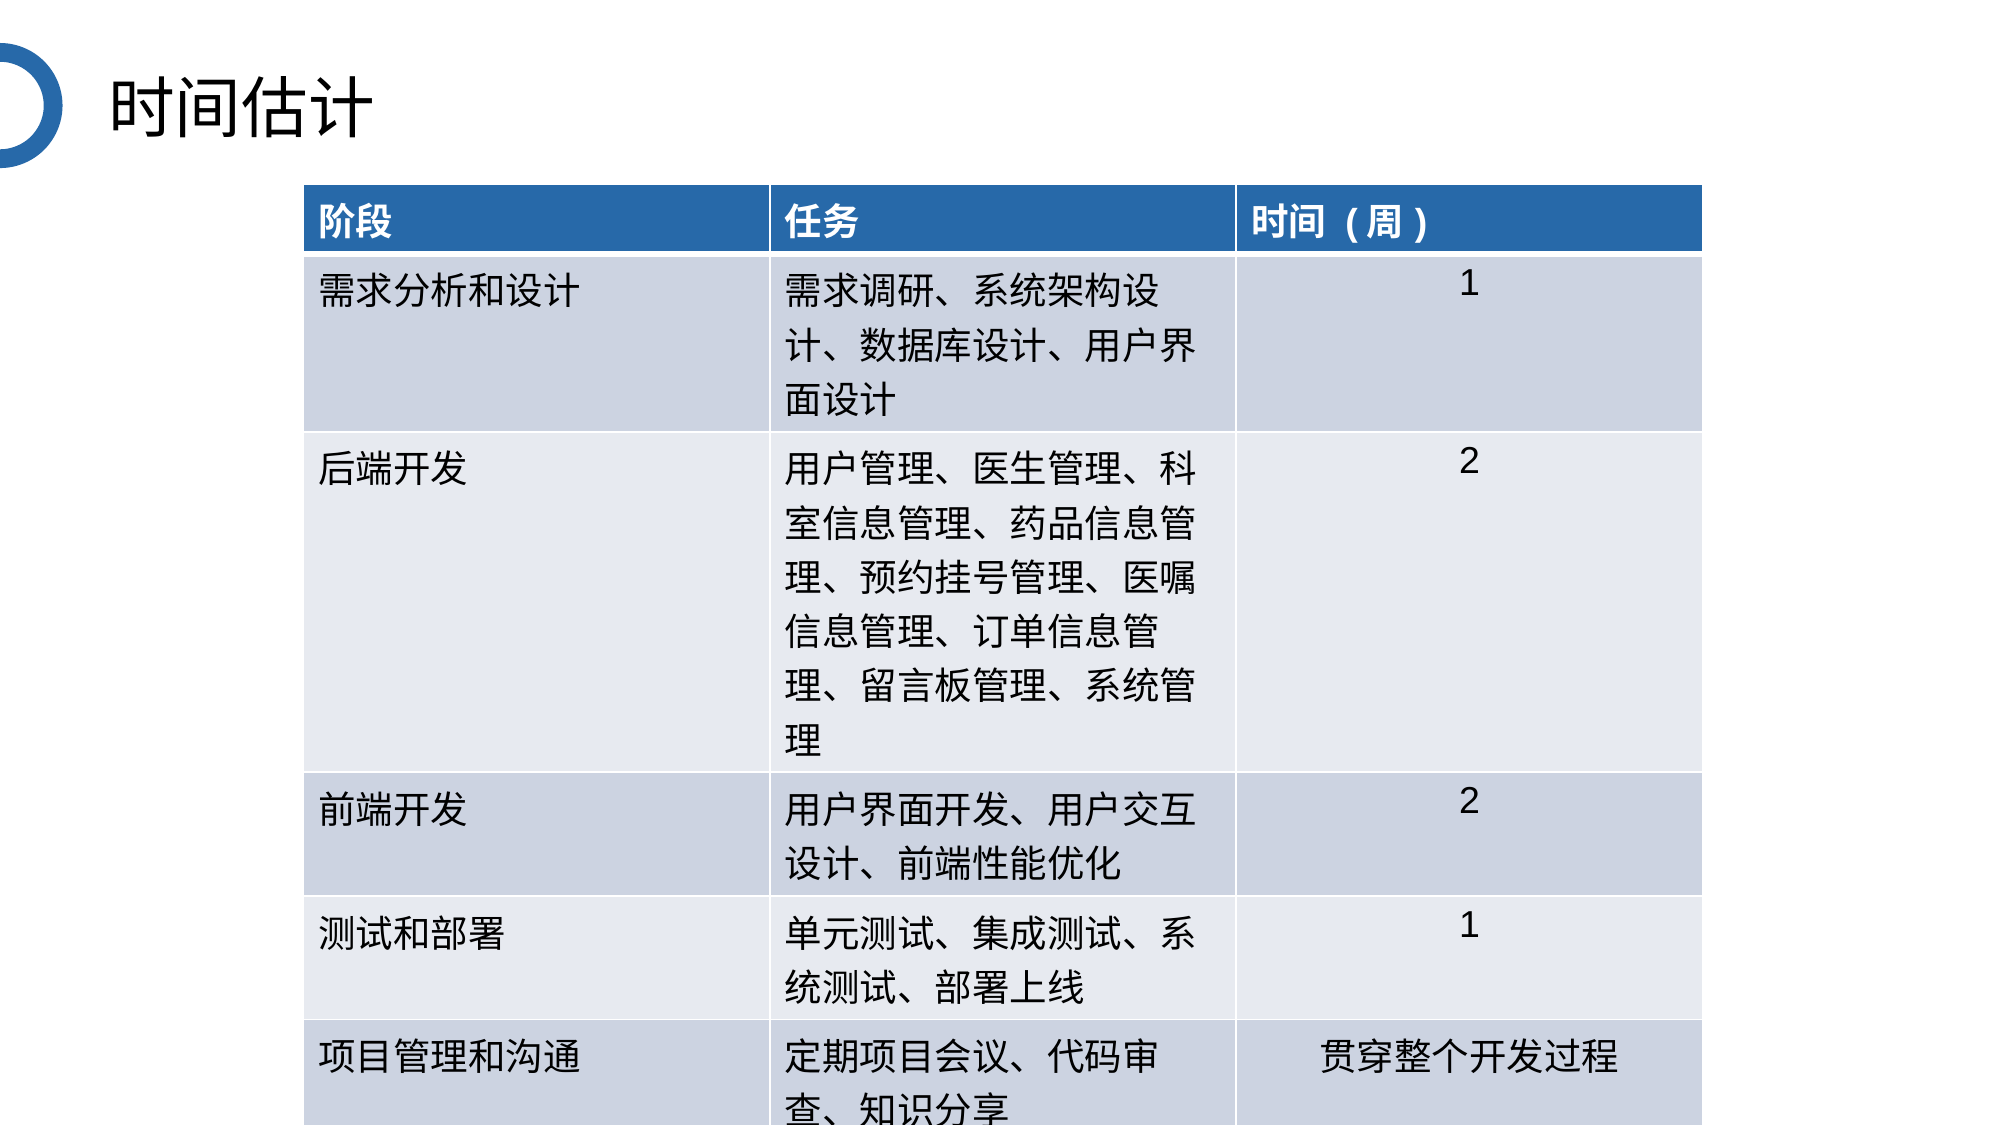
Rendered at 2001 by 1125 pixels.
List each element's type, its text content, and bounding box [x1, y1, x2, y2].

table_cell 项目管理和沟通 [304, 1020, 769, 1125]
table_cell 1 [1237, 257, 1702, 431]
table_cell 贯穿整个开发过程 [1237, 1020, 1702, 1125]
table_header 任务 [771, 185, 1235, 251]
text_box 时间估计 [108, 70, 1890, 141]
table_cell 定期项目会议、代码审查、知识分享 [771, 1020, 1235, 1125]
text_box [0, 52, 54, 159]
table_cell 用户管理、医生管理、科室信息管理、药品信息管理、预约挂号管理、医嘱信息管理、订单信息管理、留言板管理、系统管理 [771, 433, 1235, 771]
table_cell 单元测试、集成测试、系统测试、部署上线 [771, 897, 1235, 1019]
table_header 时间 (周) [1237, 185, 1702, 251]
table_cell 2 [1237, 773, 1702, 895]
table_cell 后端开发 [304, 433, 769, 771]
table_header 阶段 [304, 185, 769, 251]
table_cell 需求分析和设计 [304, 257, 769, 431]
table_cell 用户界面开发、用户交互设计、前端性能优化 [771, 773, 1235, 895]
table_cell 前端开发 [304, 773, 769, 895]
table_cell 2 [1237, 433, 1702, 771]
table_cell 测试和部署 [304, 897, 769, 1019]
table_cell 1 [1237, 897, 1702, 1019]
table_cell 需求调研、系统架构设计、数据库设计、用户界面设计 [771, 257, 1235, 431]
